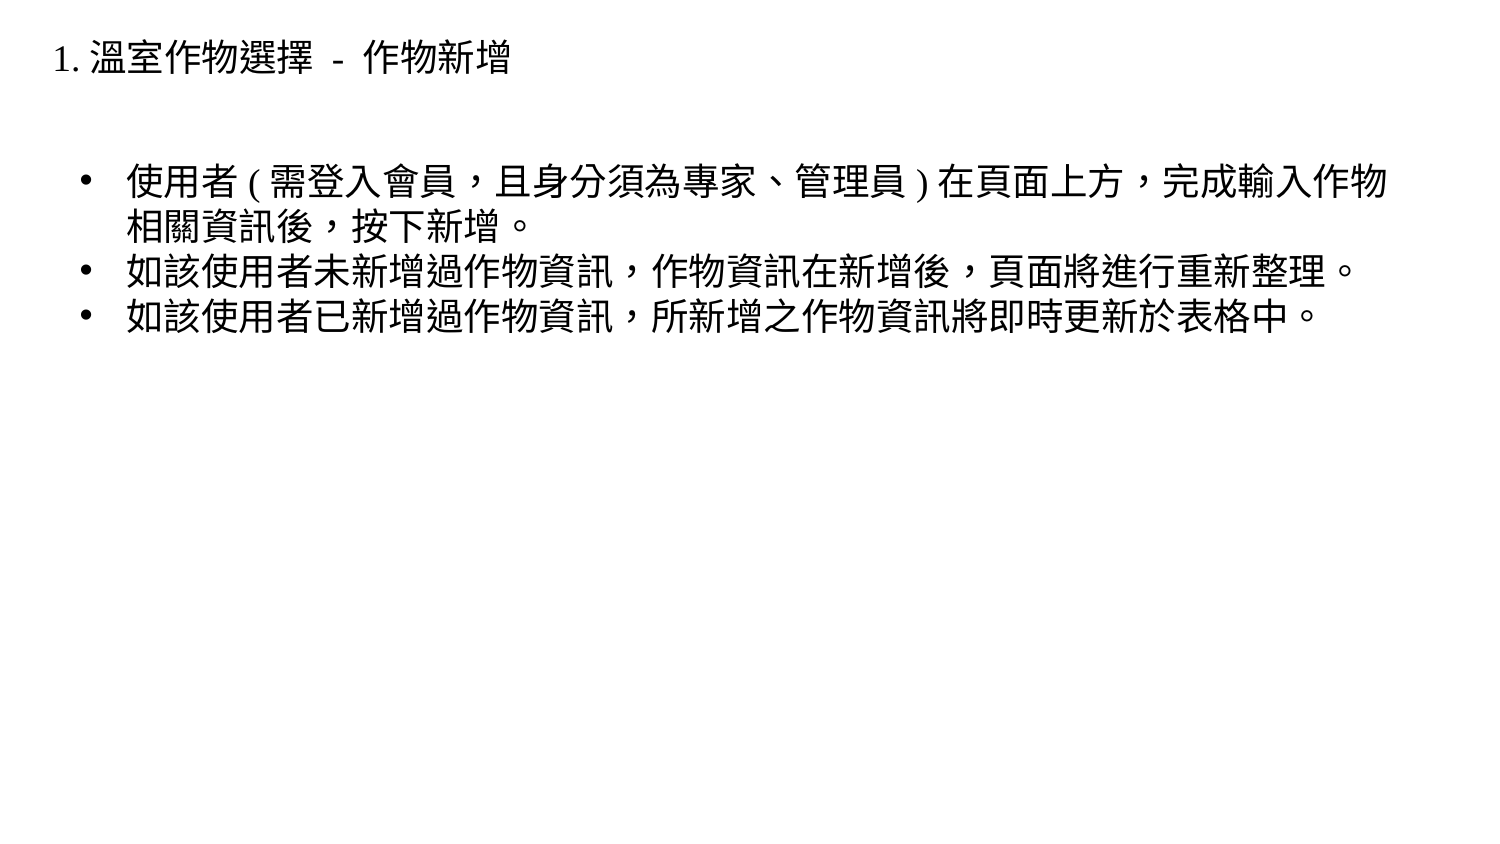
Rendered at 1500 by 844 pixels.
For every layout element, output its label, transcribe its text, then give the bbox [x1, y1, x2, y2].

text_box 1.溫室作物選擇 - 作物新增 [37, 26, 632, 87]
text_box 使用者(需登入會員，且身分須為專家、管理員)在頁面上方，完成輸入作物相關資訊後，按下新增。 如該使用者未新增過作物資訊，作物資訊在新增後，頁面將進行重新整理。 如該使用者已新增過作物資訊，所新增之作物資訊將即時更新於表格中。 [64, 150, 1411, 345]
